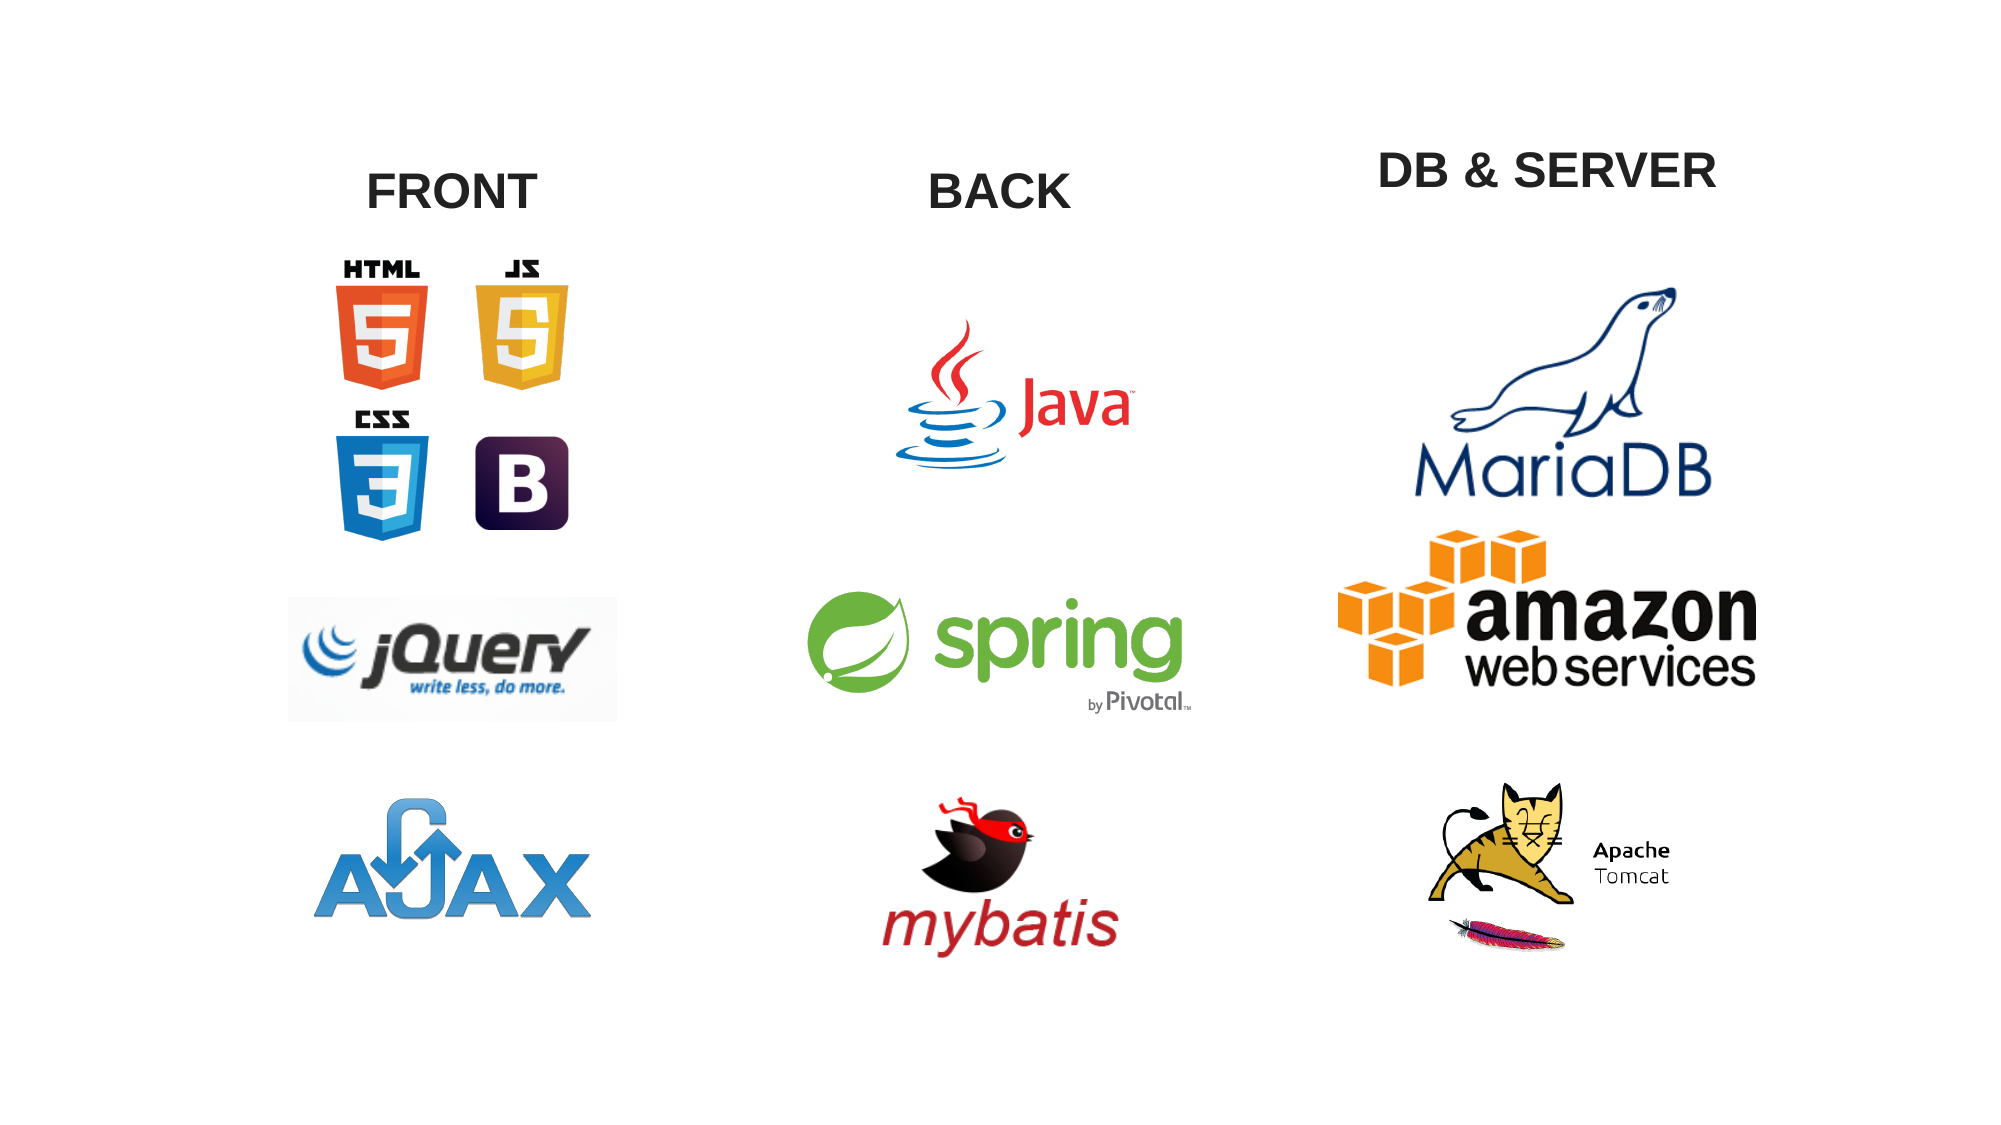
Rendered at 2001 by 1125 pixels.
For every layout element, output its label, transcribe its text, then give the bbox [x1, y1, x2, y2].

picture [287, 597, 618, 722]
text_box [1299, 249, 1796, 1004]
picture [856, 790, 1144, 972]
picture [1414, 765, 1681, 962]
picture [304, 787, 599, 929]
picture [803, 588, 1197, 717]
text_box [751, 249, 1249, 1004]
picture [1351, 283, 1777, 503]
text_box BACK [871, 121, 1128, 216]
picture [1338, 530, 1757, 687]
picture [308, 257, 596, 546]
picture [871, 311, 1166, 493]
text_box DB & SERVER [1335, 121, 1760, 204]
text_box FRONT [323, 121, 580, 216]
text_box [204, 249, 701, 1004]
